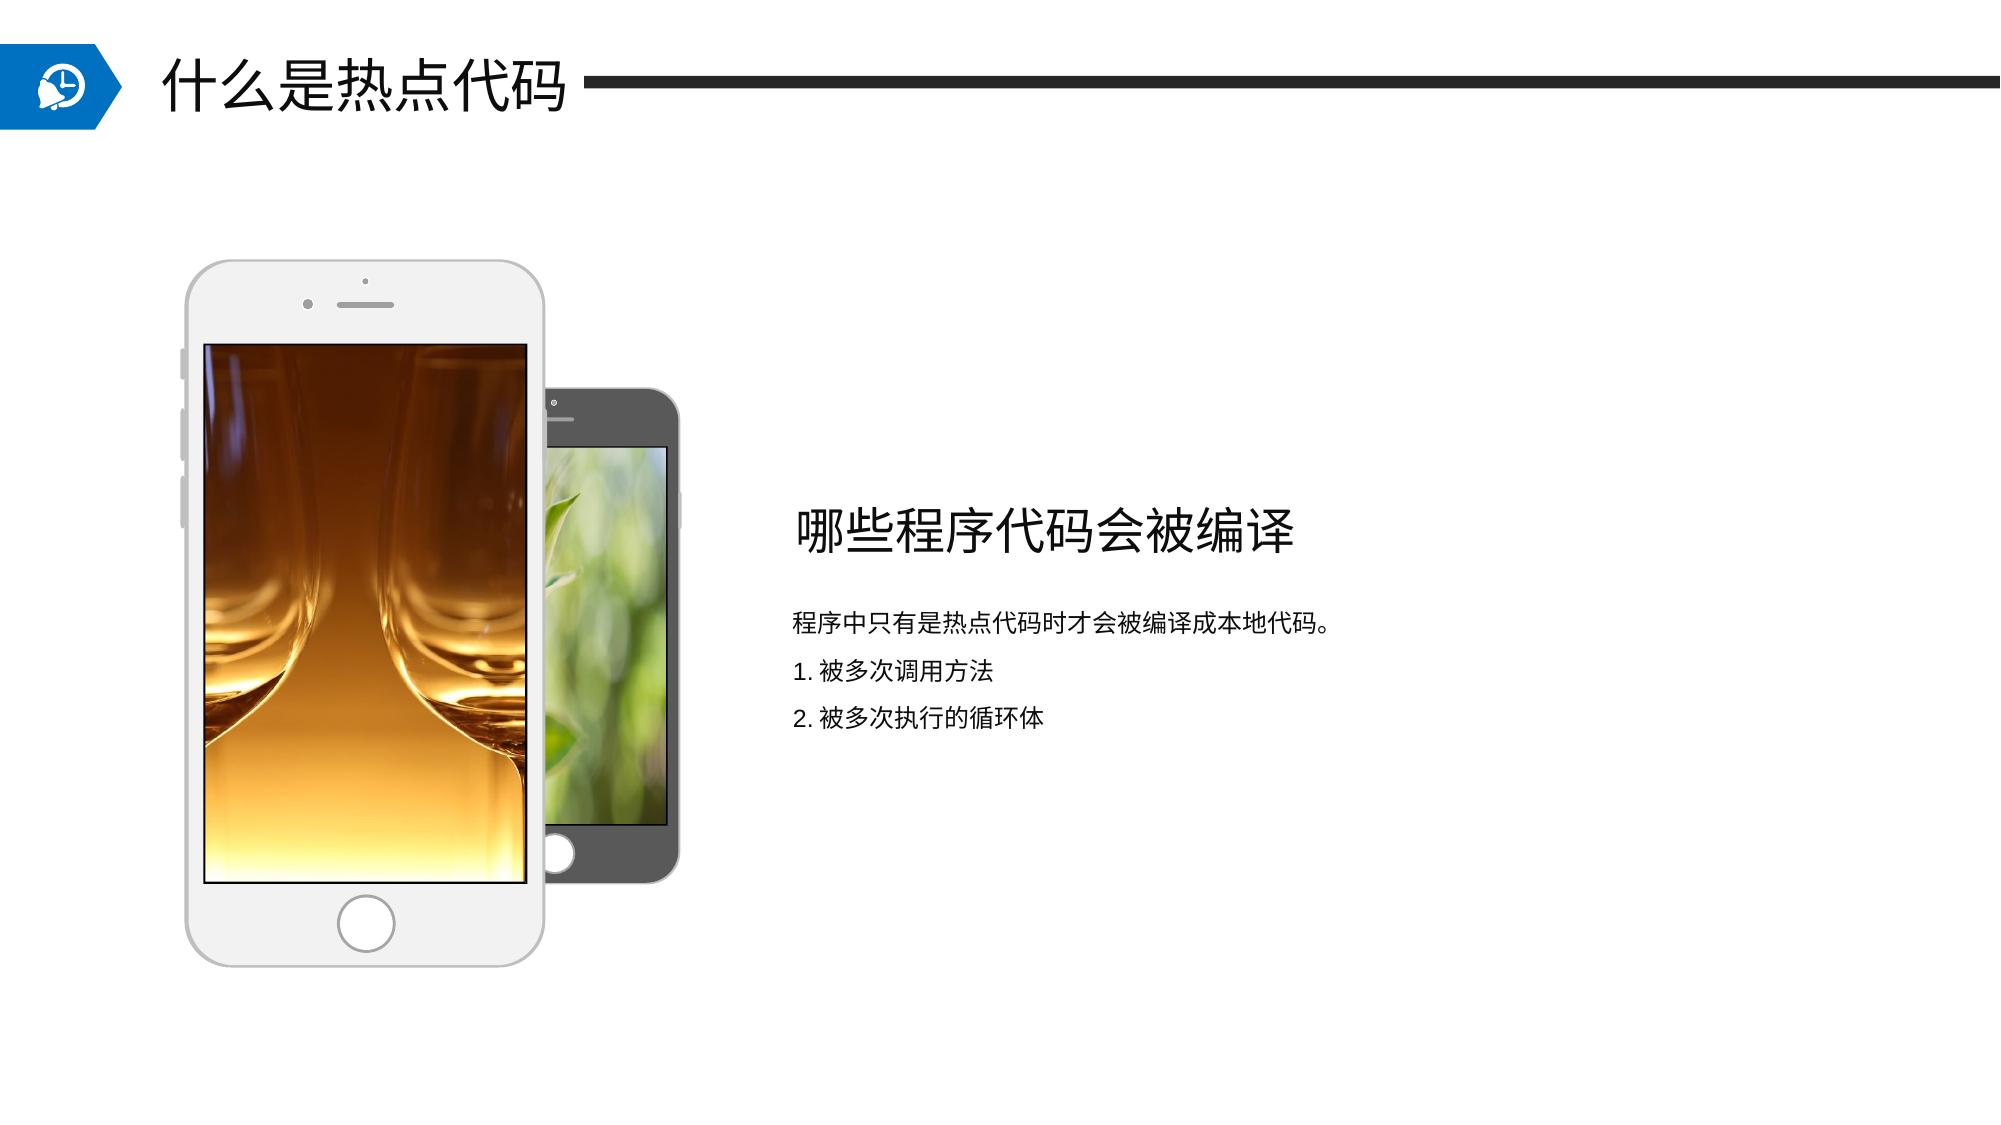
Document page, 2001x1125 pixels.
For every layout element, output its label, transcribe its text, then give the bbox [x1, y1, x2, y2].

text_box [0, 43, 124, 131]
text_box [180, 259, 682, 968]
text_box 什么是热点代码 [146, 41, 584, 127]
text_box [583, 75, 2000, 89]
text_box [780, 492, 1856, 740]
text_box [37, 63, 85, 111]
